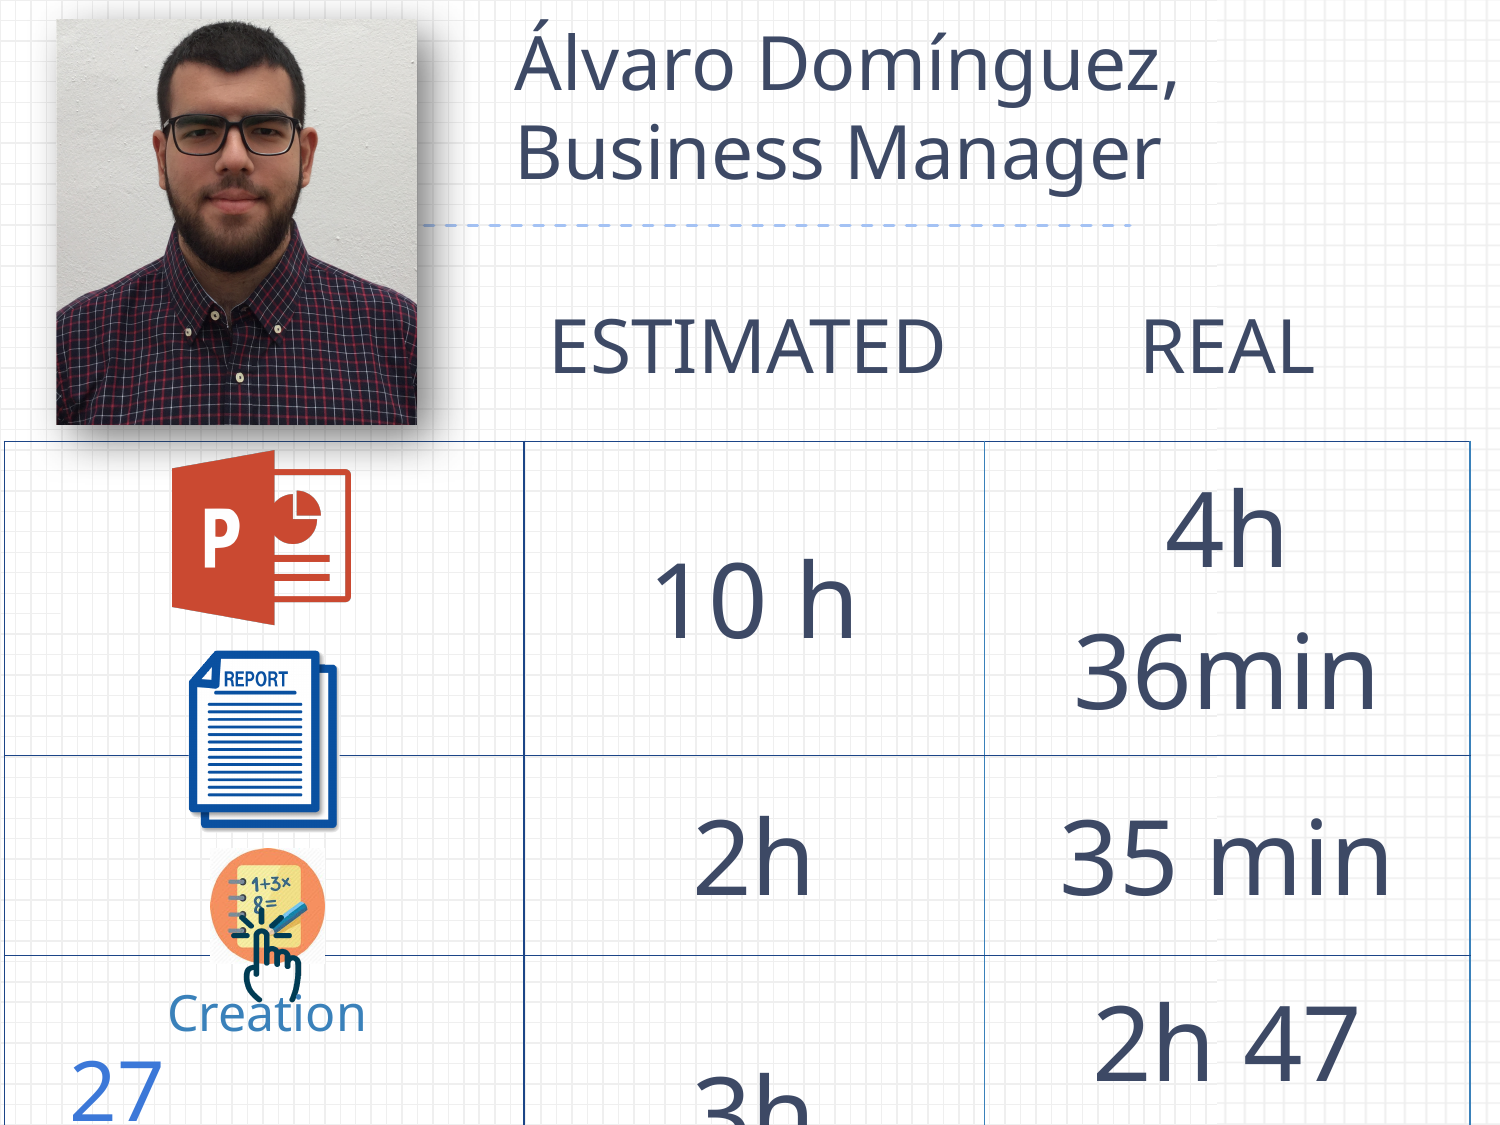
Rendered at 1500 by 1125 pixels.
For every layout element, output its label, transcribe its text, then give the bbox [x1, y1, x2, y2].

table_header 4h 36min [985, 451, 1212, 755]
picture [1217, 0, 1500, 1125]
table_header [5, 442, 523, 755]
picture [176, 643, 351, 838]
picture [172, 449, 352, 626]
table_cell 2h 47 min [985, 956, 1212, 1125]
text_box Creation [135, 1021, 400, 1057]
text_box Álvaro Domínguez, Business Manager [499, 0, 1215, 167]
table_cell [328, 756, 523, 955]
picture [209, 848, 325, 1007]
table_header 10 h [525, 451, 984, 755]
table_cell 3h [525, 956, 984, 1125]
table_cell 35 min [985, 756, 1212, 955]
table_cell 2h [525, 756, 984, 955]
text_box ESTIMATED [508, 283, 987, 451]
text_box REAL [987, 283, 1212, 451]
table_cell [5, 956, 523, 1125]
table_cell [5, 756, 207, 955]
picture [56, 18, 417, 425]
text_box 27 [54, 1024, 191, 1125]
